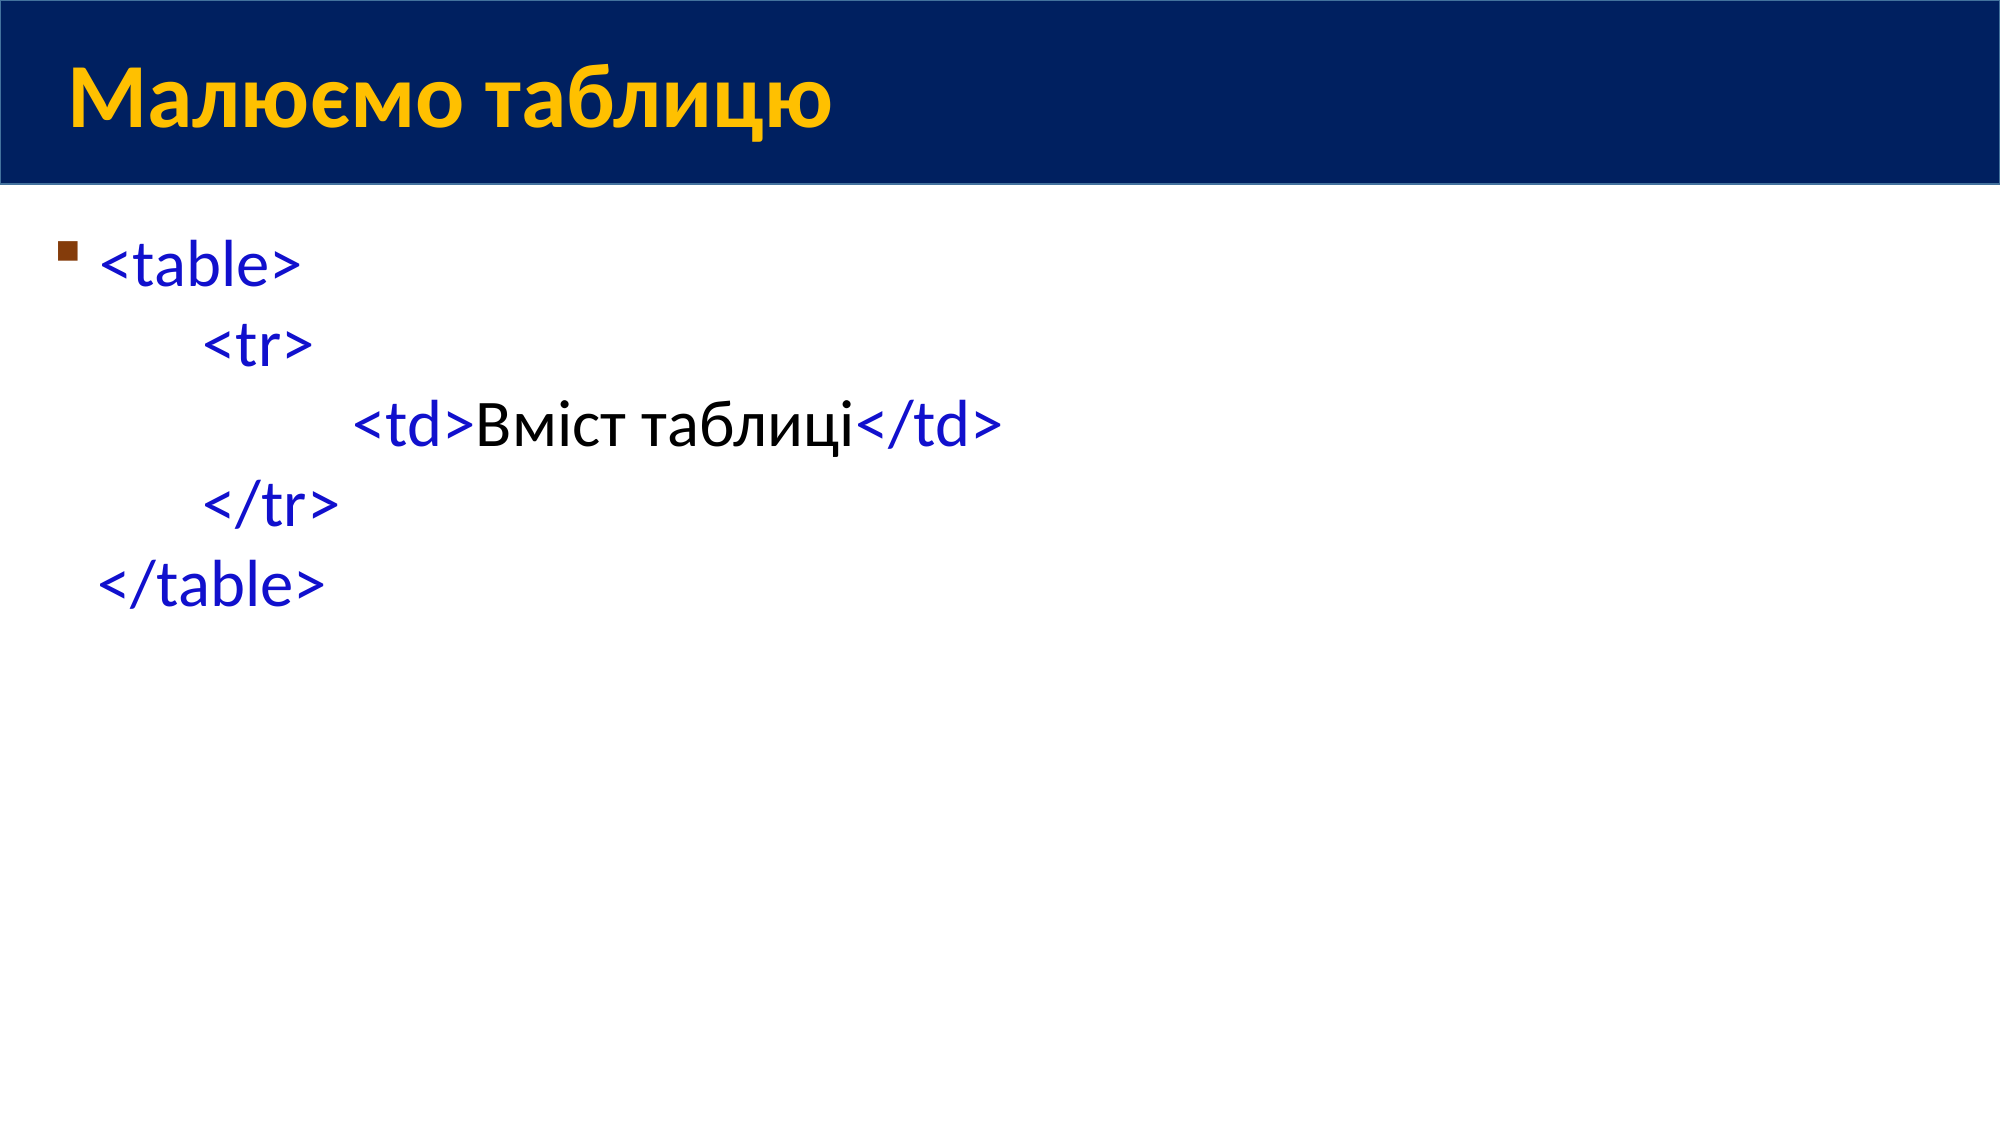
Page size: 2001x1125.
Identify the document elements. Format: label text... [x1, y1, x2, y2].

text_box <table> <tr> <td>Вміст таблиці</td> </tr> </table> [38, 212, 1591, 628]
text_box [0, 0, 2000, 185]
text_box Малюємо таблицю [52, 28, 1972, 154]
